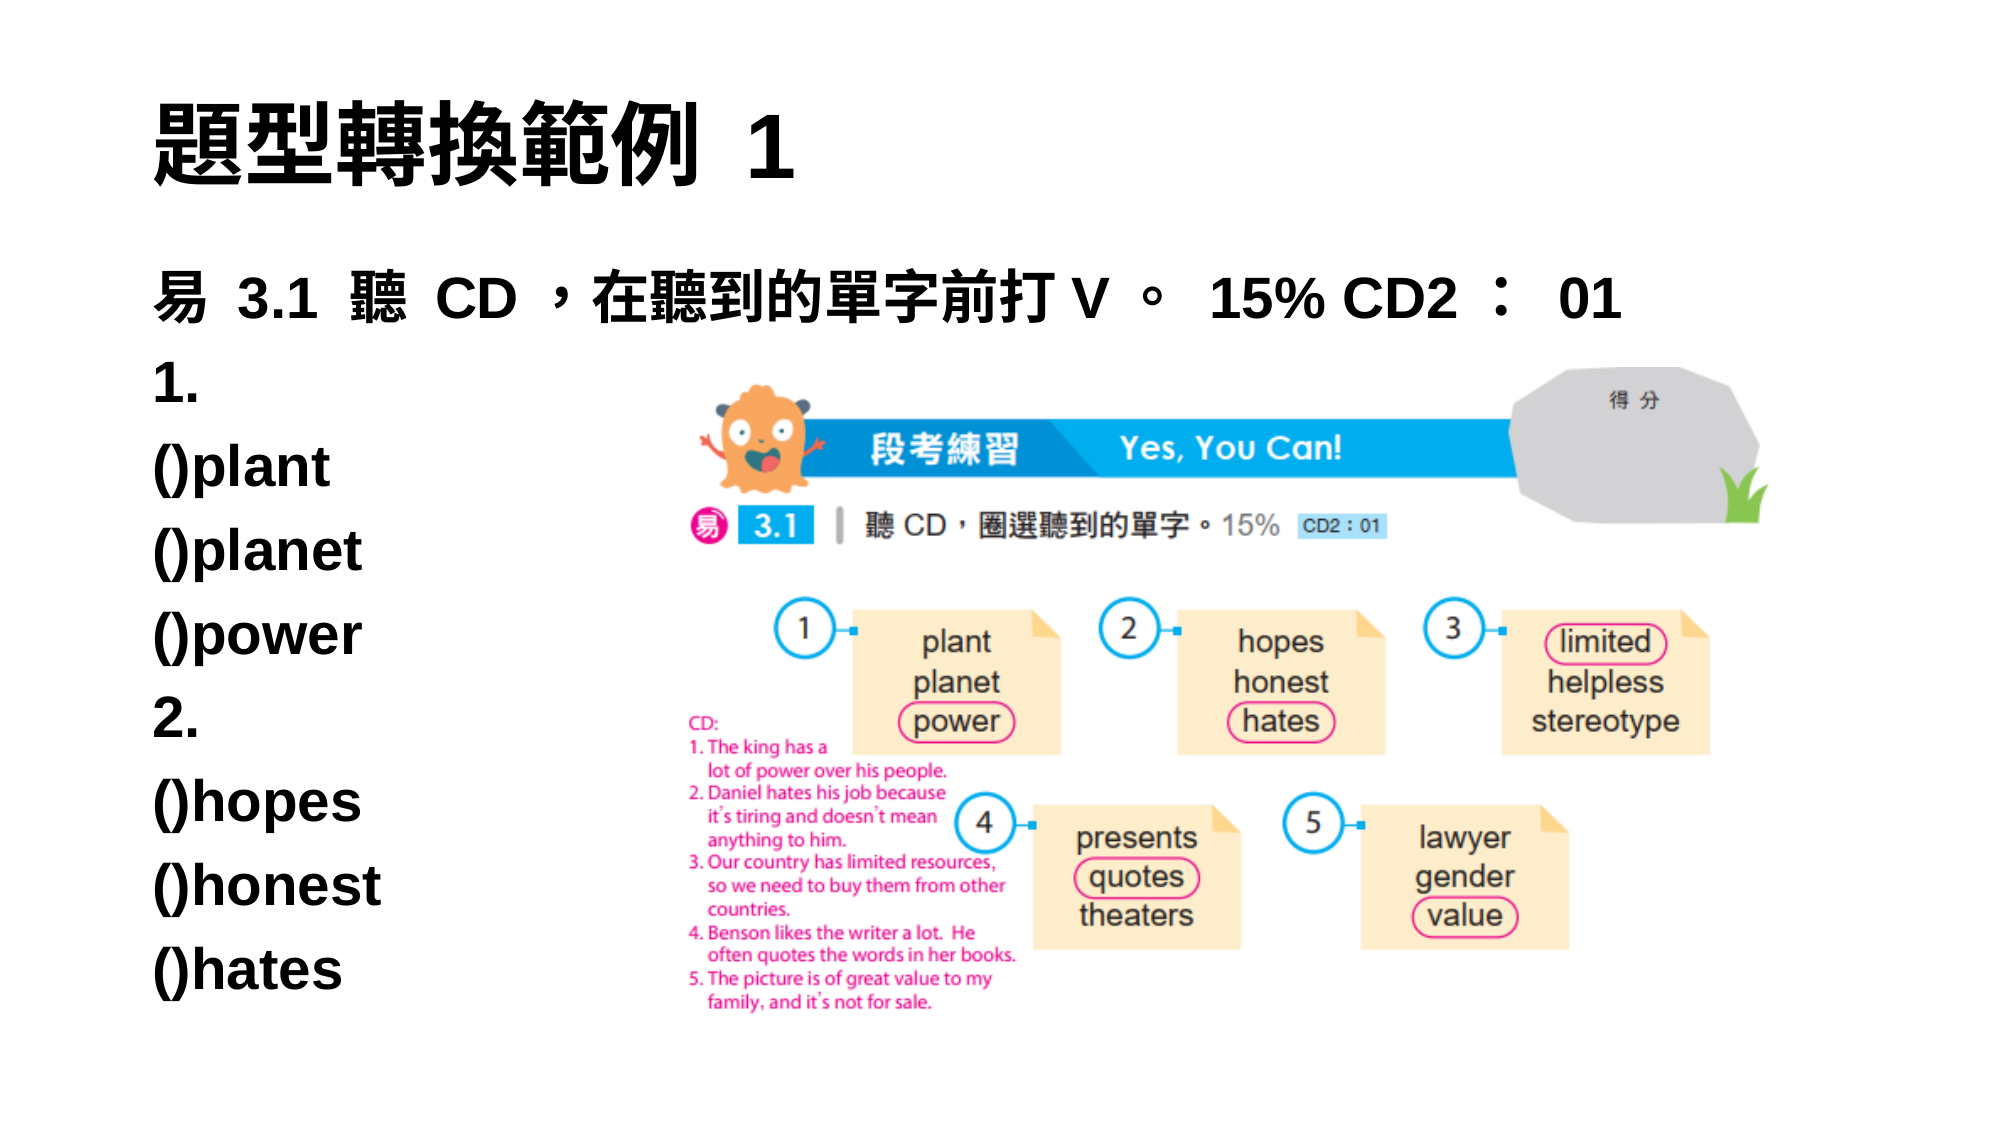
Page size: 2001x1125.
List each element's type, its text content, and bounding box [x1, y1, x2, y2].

list 易 3.1 聽 CD，在聽到的單字前打V。 15% CD2： 01 1. ()plant ()planet ()power 2. ()hopes ()honest ()hates [137, 261, 1863, 1014]
picture [633, 367, 1787, 1014]
title 題型轉換範例 1 [137, 59, 1863, 239]
